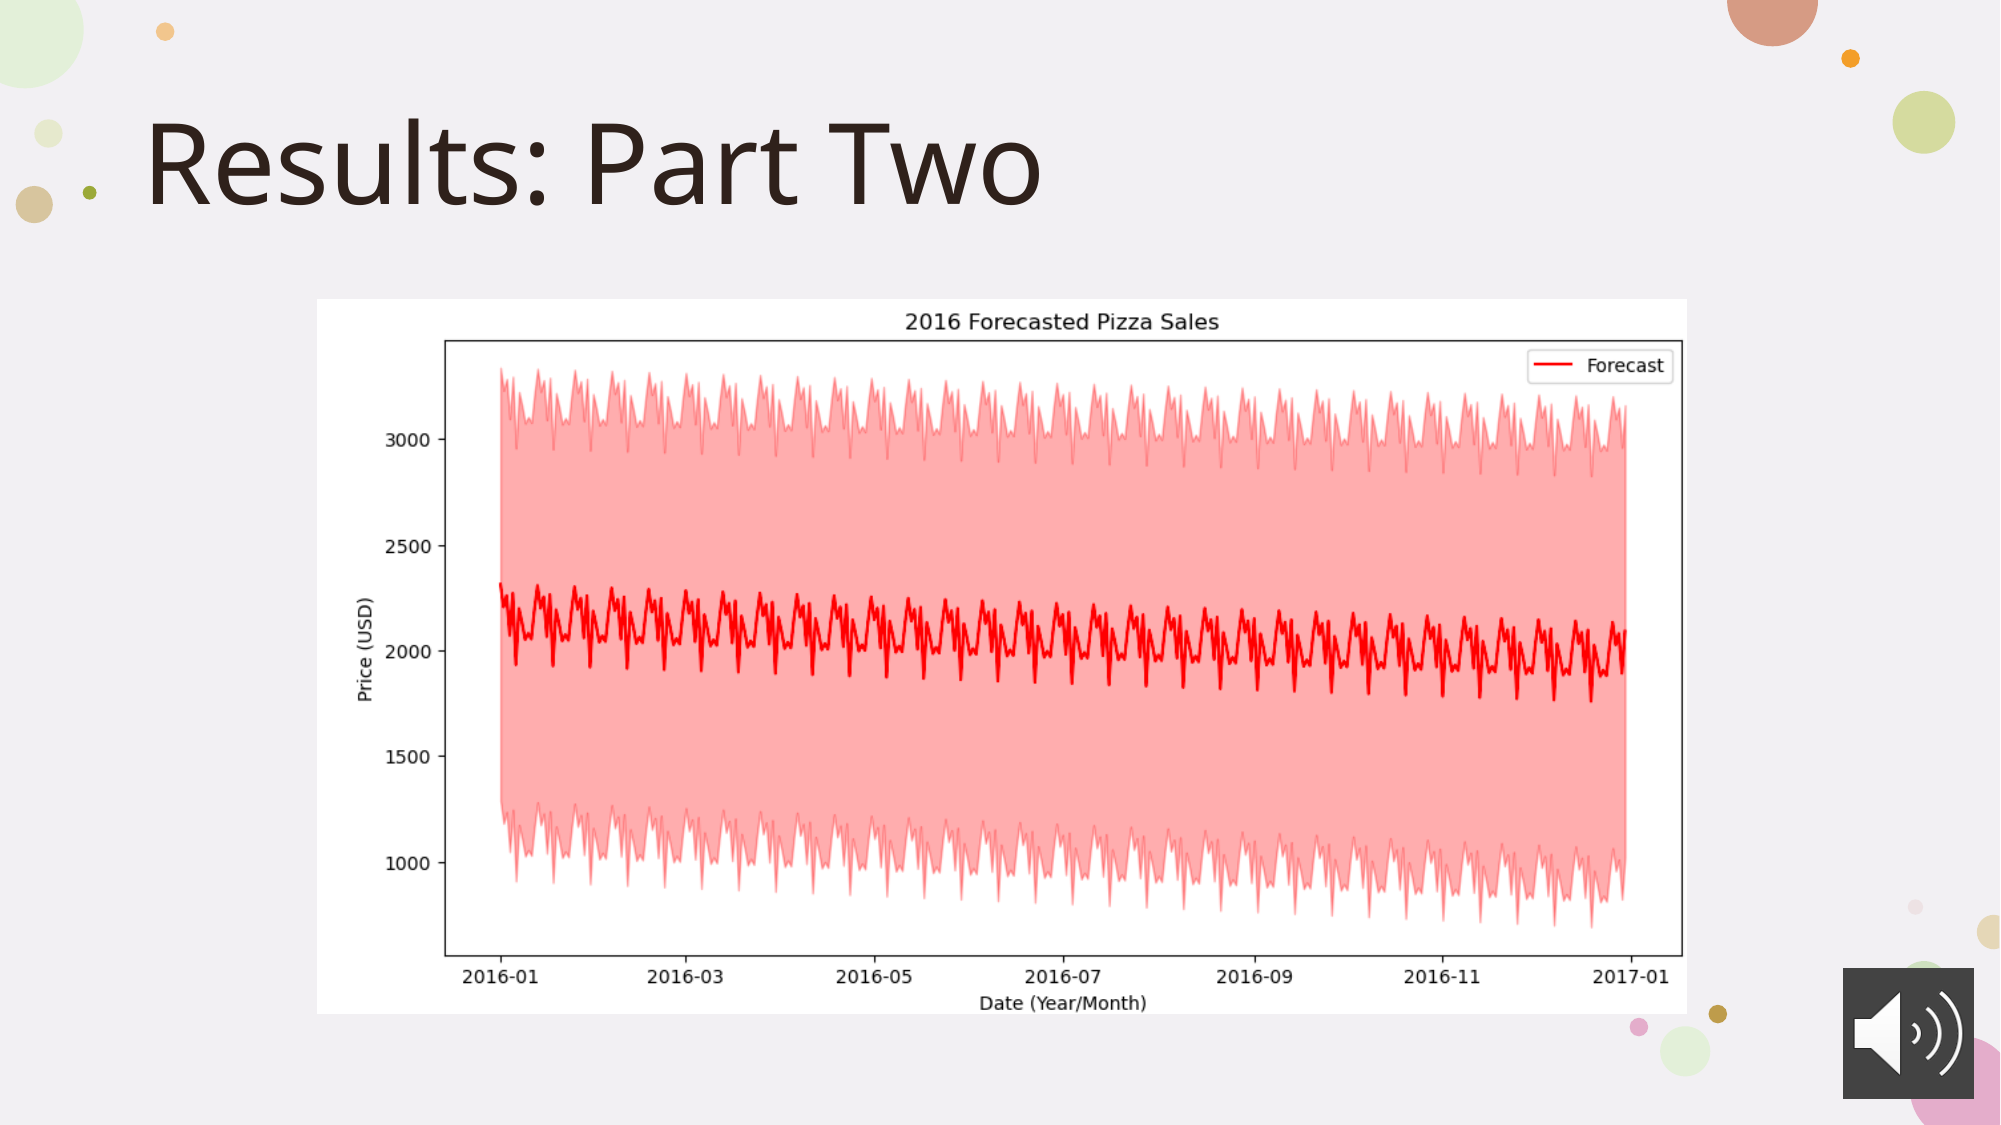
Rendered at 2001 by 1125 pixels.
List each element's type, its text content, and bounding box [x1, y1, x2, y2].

title Results: Part Two [127, 59, 1877, 278]
picture [1841, 966, 1975, 1100]
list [317, 299, 1687, 1014]
